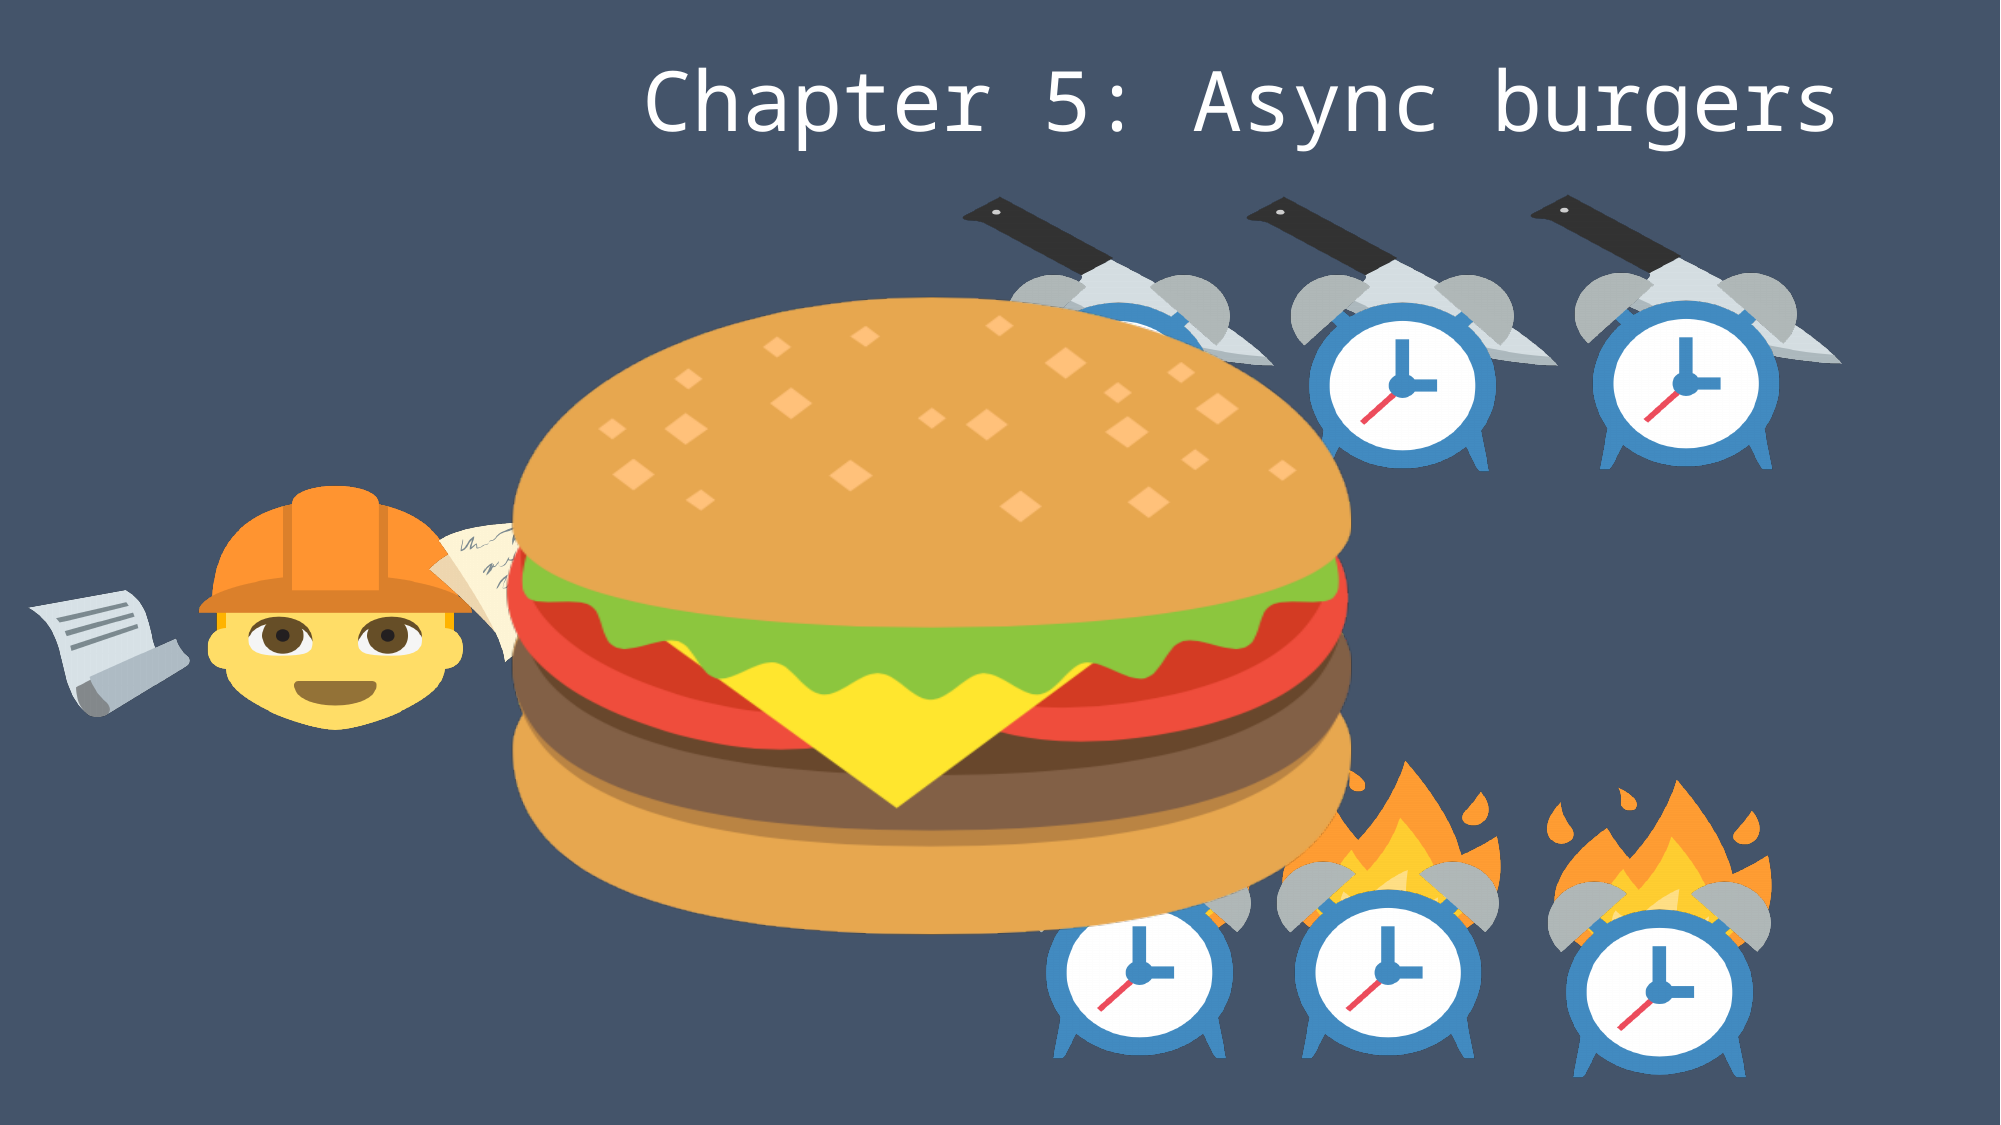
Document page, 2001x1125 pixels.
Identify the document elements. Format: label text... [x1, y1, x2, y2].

picture [28, 189, 1852, 1084]
text_box Chapter 5: Async burgers [627, 41, 1858, 156]
